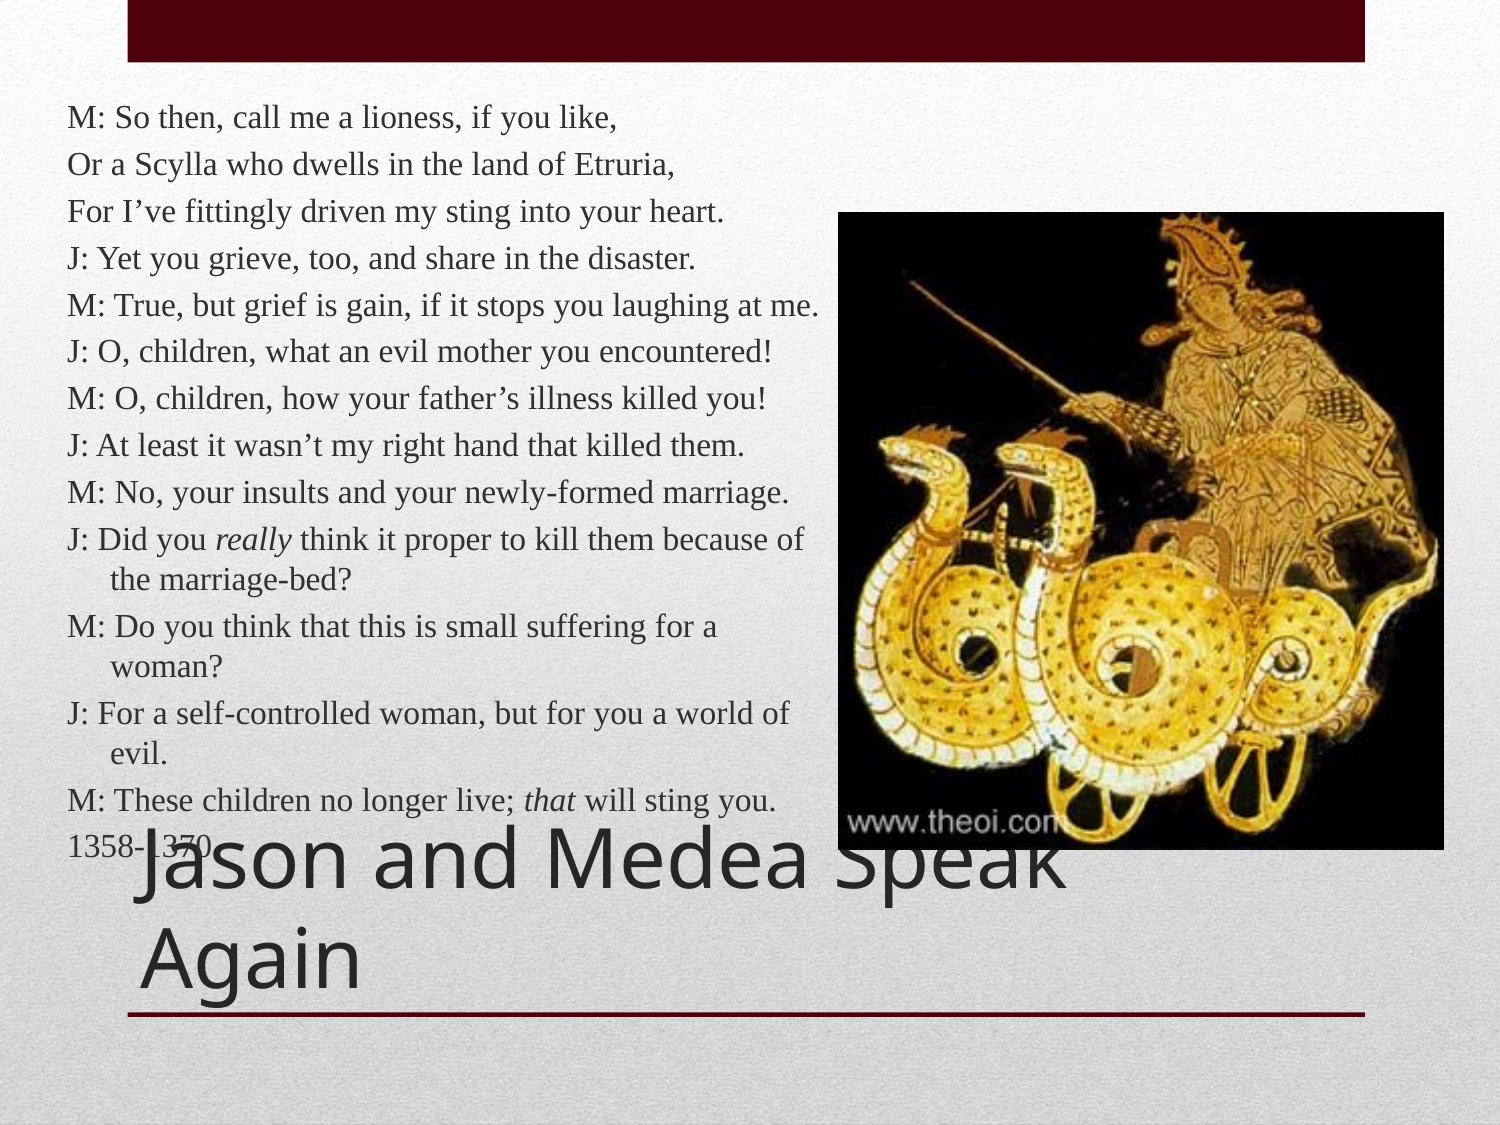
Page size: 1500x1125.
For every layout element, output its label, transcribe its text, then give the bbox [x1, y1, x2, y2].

list M: So then, call me a lioness, if you like, Or a Scylla who dwells in the land of Etruria, For I’ve fittingly driven my sting into your heart. J: Yet you grieve, too, and share in the disaster. M: True, but grief is gain, if it stops you laughing at me. J: O, children, what an evil mother you encountered! M: O, children, how your father’s illness killed you! J: At least it wasn’t my right hand that killed them. M: No, your insults and your newly-formed marriage. J: Did you really think it proper to kill them because of the marriage-bed? M: Do you think that this is small suffering for a woman? J: For a self-controlled woman, but for you a world of evil. M: These children no longer live; that will sting you. 1358-1370 [52, 75, 840, 885]
title Jason and Medea Speak Again [125, 861, 1238, 1013]
picture [837, 211, 1445, 851]
